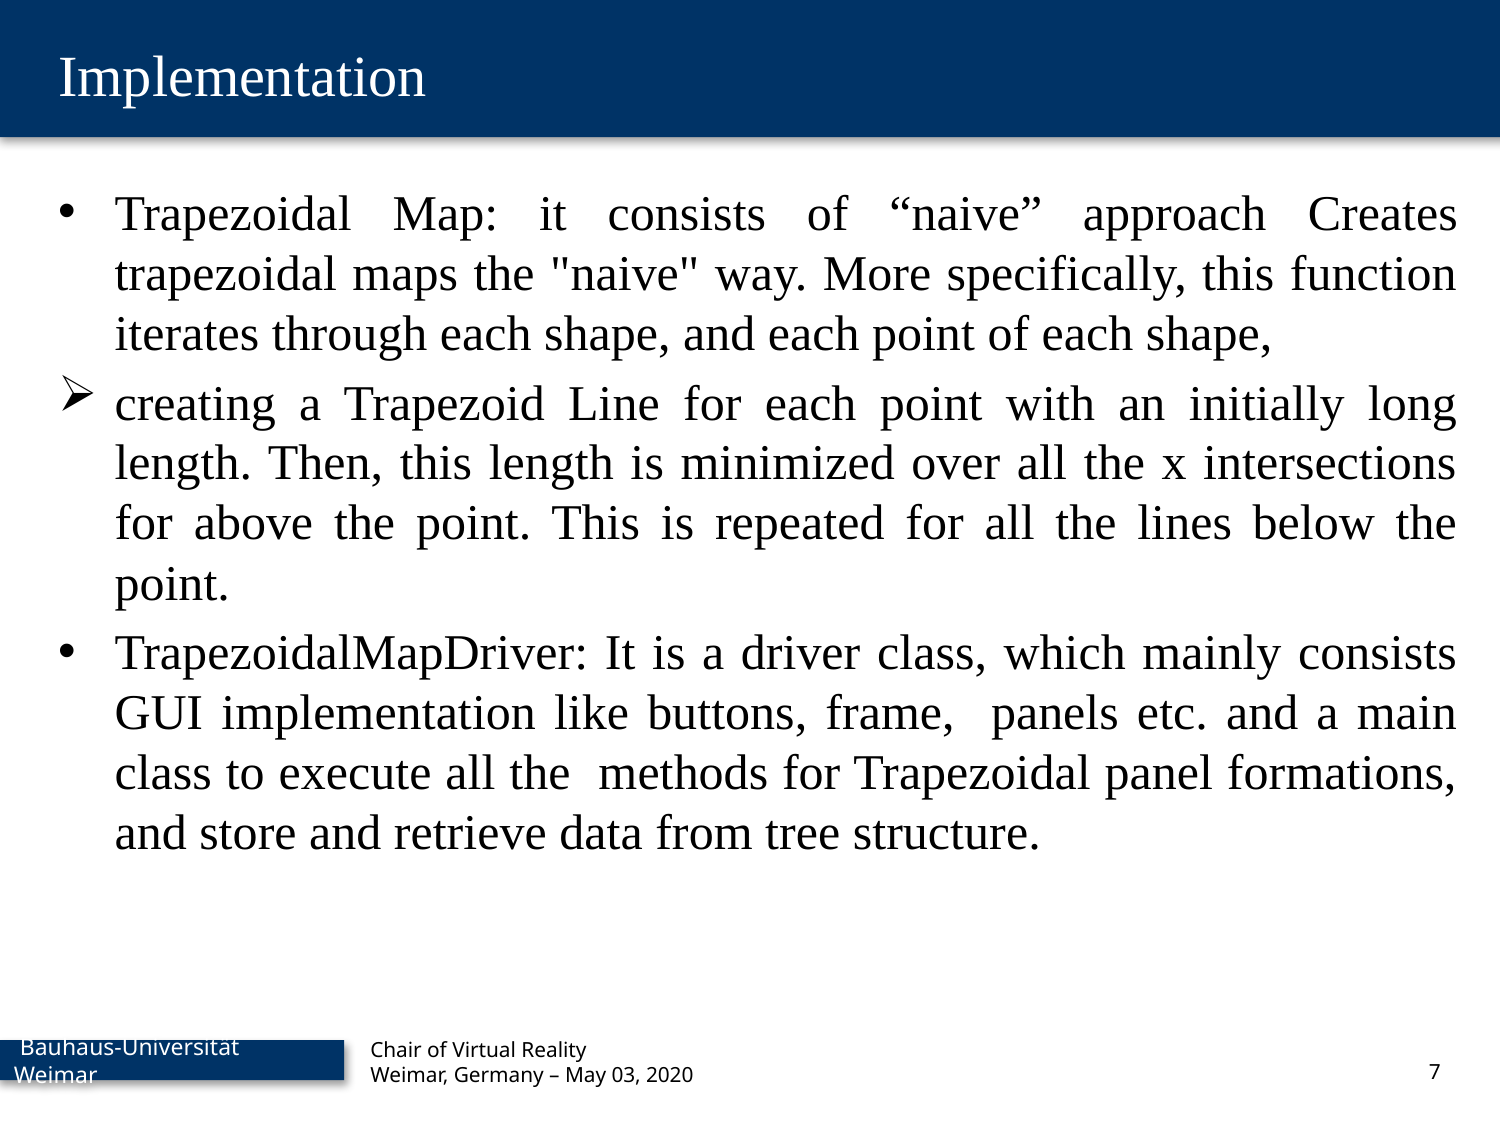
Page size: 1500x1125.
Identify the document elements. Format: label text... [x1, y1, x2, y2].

list Trapezoidal Map: it consists of “naive” approach Creates trapezoidal maps the "naive" way. More specifically, this function iterates through each shape, and each point of each shape, creating a Trapezoid Line for each point with an initially long length. Then, this length is minimized over all the x intersections for above the point. This is repeated for all the lines below the point. TrapezoidalMapDriver: It is a driver class, which mainly consists GUI implementation like buttons, frame, panels etc. and a main class to execute all the methods for Trapezoidal panel formations, and store and retrieve data from tree structure. [43, 172, 1473, 648]
list Implementation [43, 30, 1473, 118]
